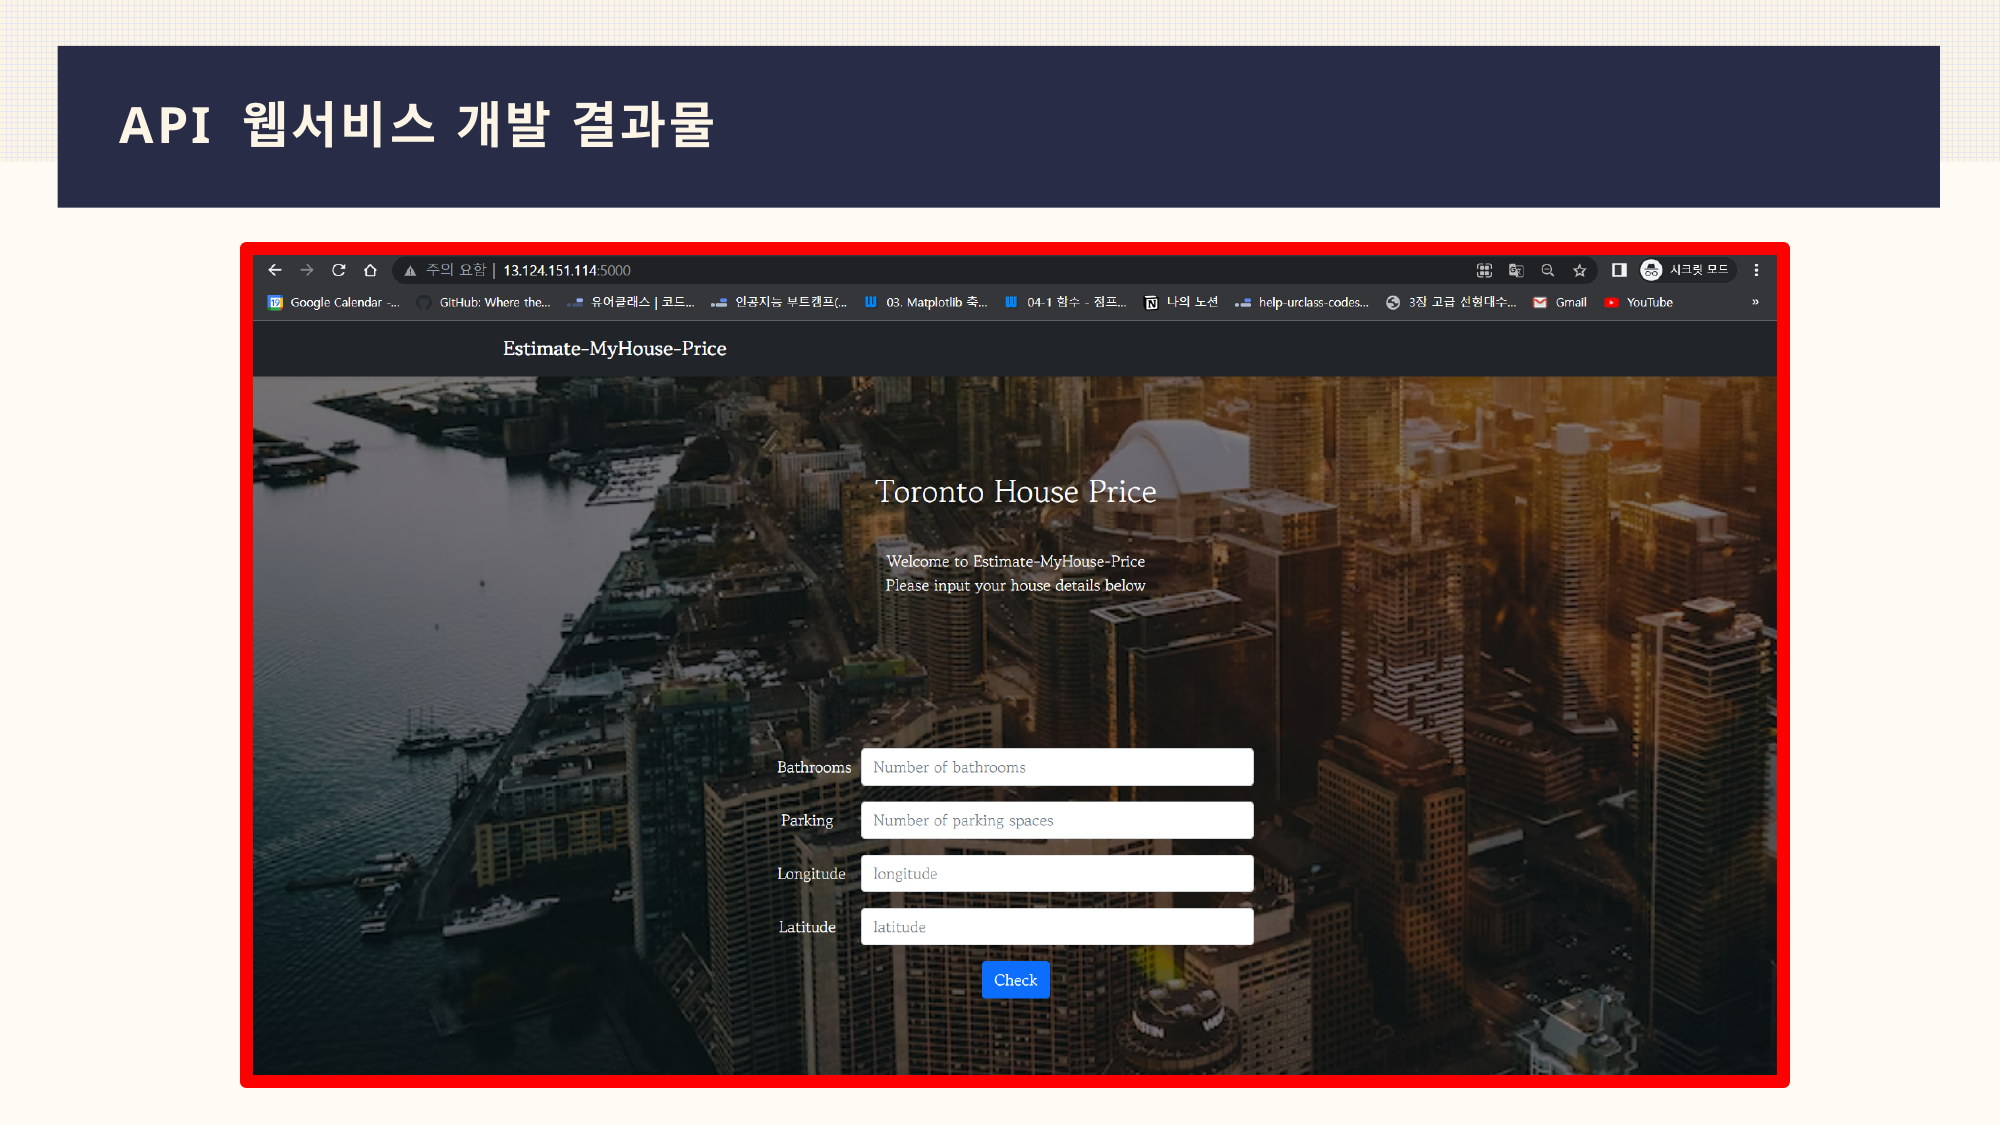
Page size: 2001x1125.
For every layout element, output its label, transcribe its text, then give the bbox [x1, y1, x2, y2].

title API 웹서비스 개발 결과물 [104, 79, 1894, 176]
picture [252, 254, 1778, 1076]
